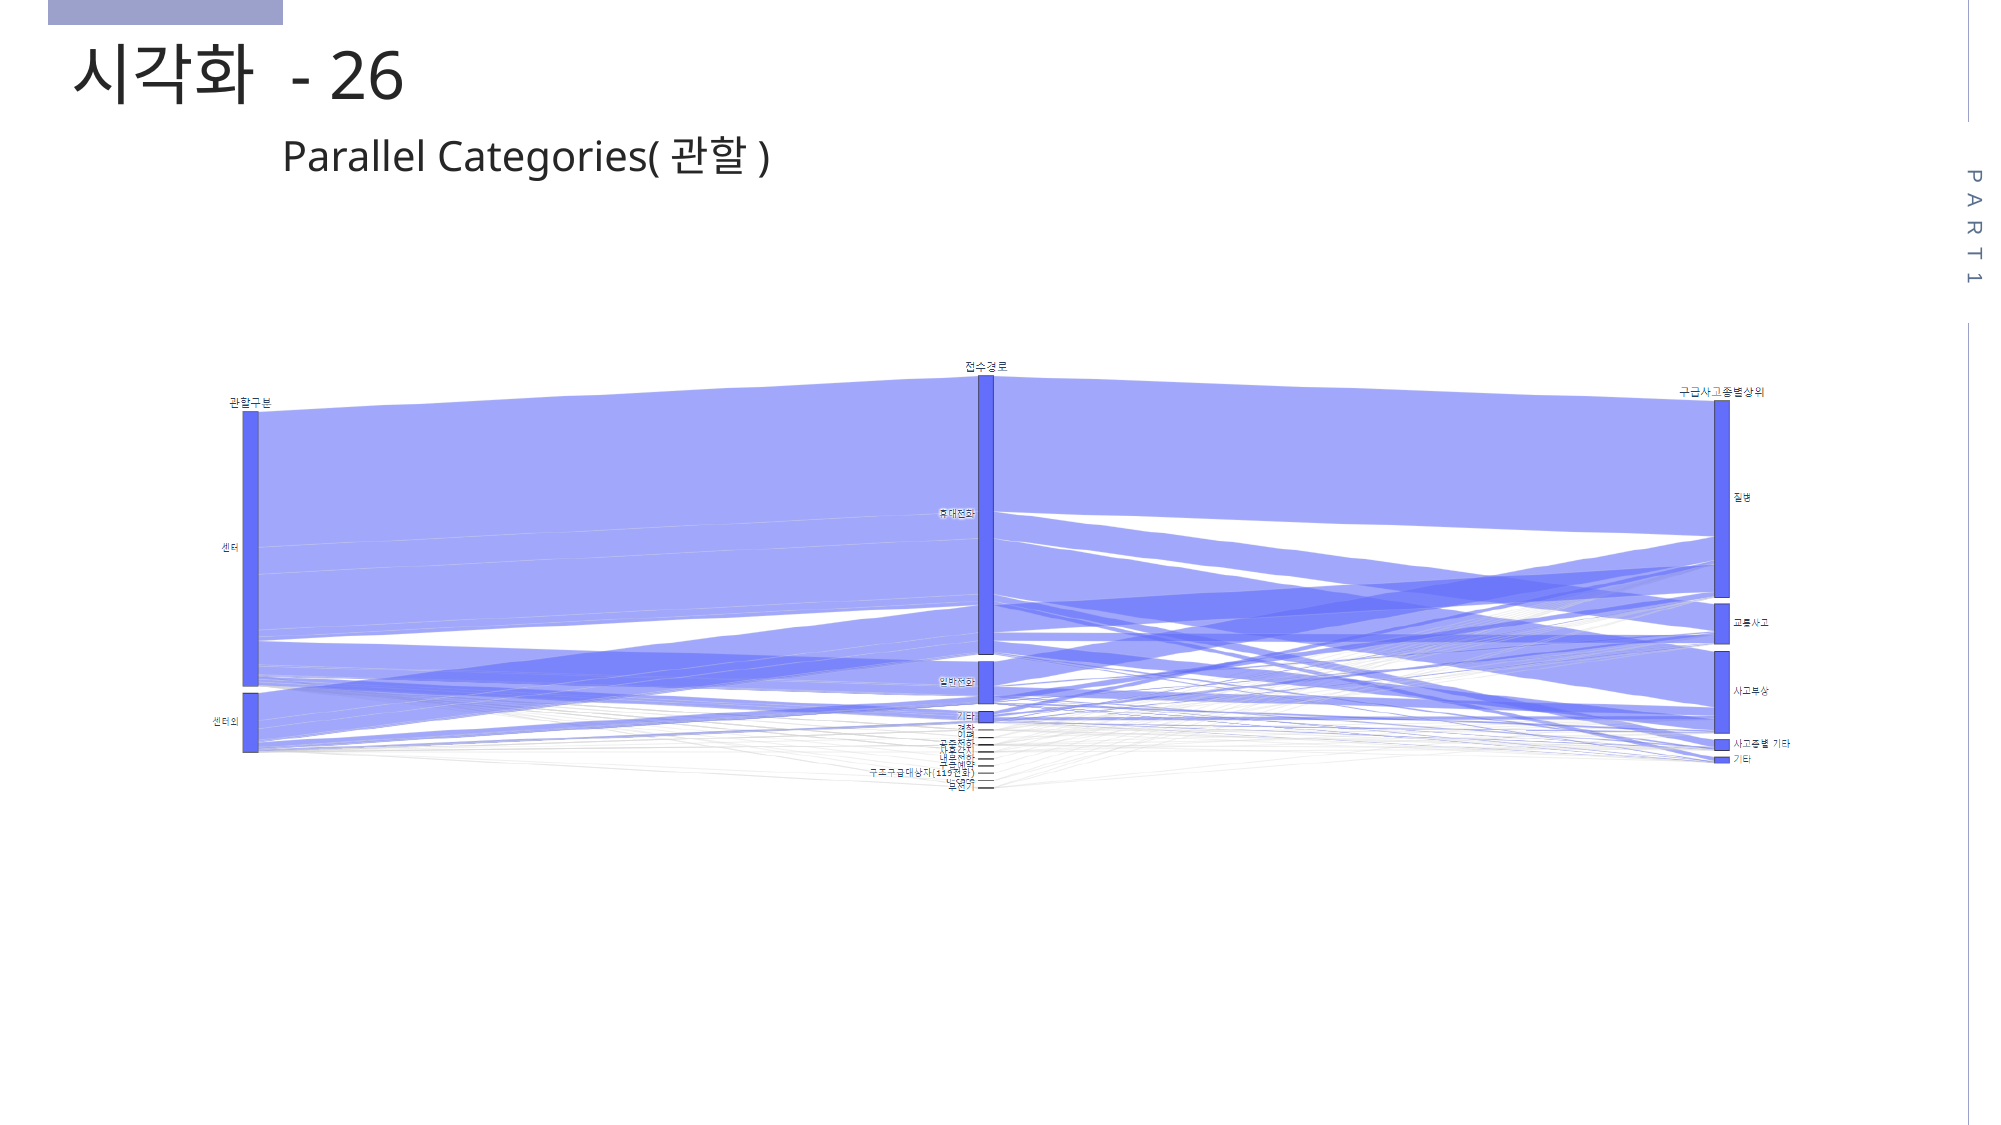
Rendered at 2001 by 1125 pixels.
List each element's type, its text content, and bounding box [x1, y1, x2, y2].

text_box Parallel Categories(관할) [267, 121, 785, 187]
text_box 시각화 - 26 [56, 25, 421, 121]
text_box [47, 0, 284, 26]
text_box PART1 [1940, 154, 1997, 301]
picture [184, 336, 1816, 815]
